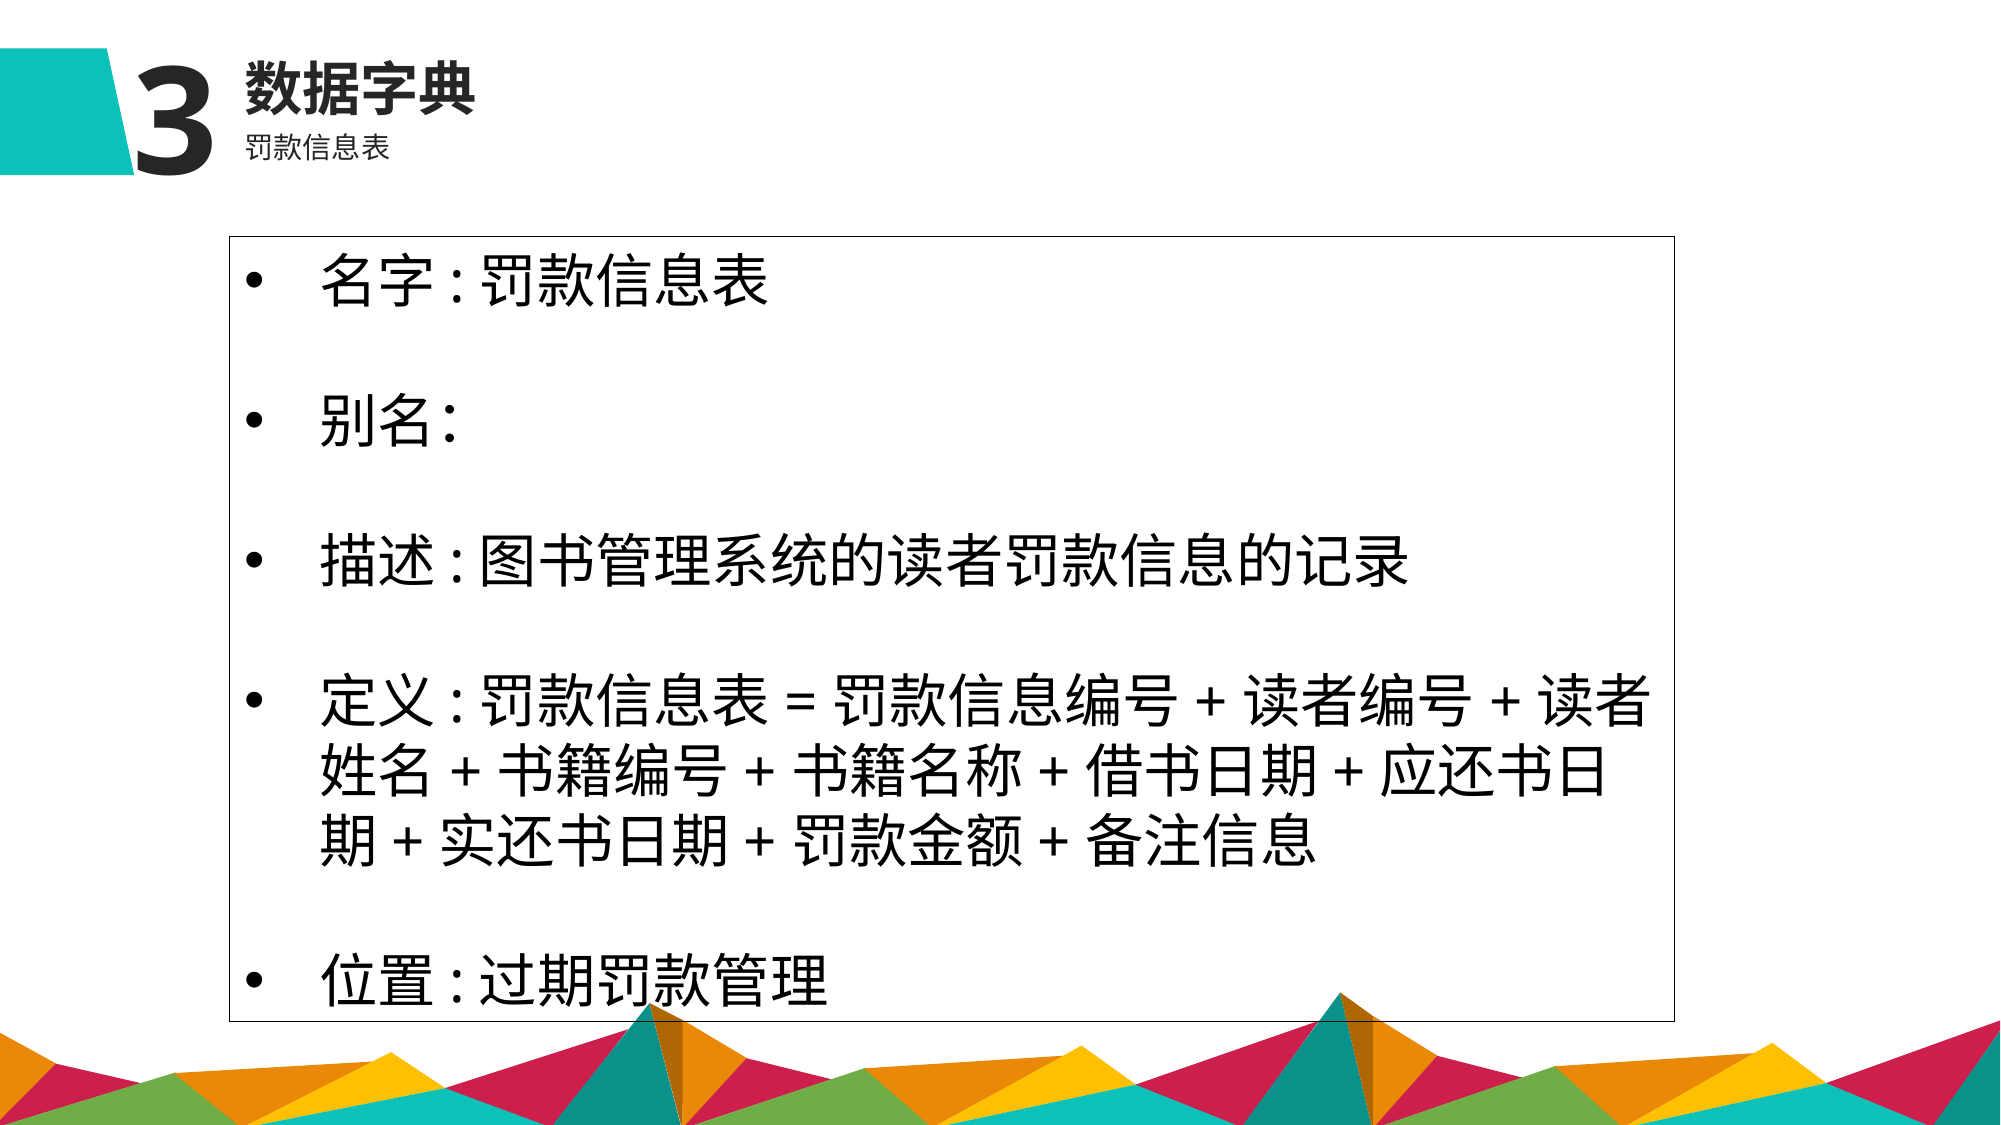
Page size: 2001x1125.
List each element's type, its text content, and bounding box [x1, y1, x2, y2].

list 数据字典 [229, 53, 748, 125]
list 罚款信息表 [229, 125, 748, 184]
list 3 [118, 37, 230, 186]
text_box 名字:罚款信息表 别名： 描述:图书管理系统的读者罚款信息的记录 定义:罚款信息表=罚款信息编号+读者编号+读者姓名+书籍编号+书籍名称+借书日期+应还书日期+实还书日期+罚款金额+备注信息 位置:过期罚款管理 [229, 236, 1675, 1022]
